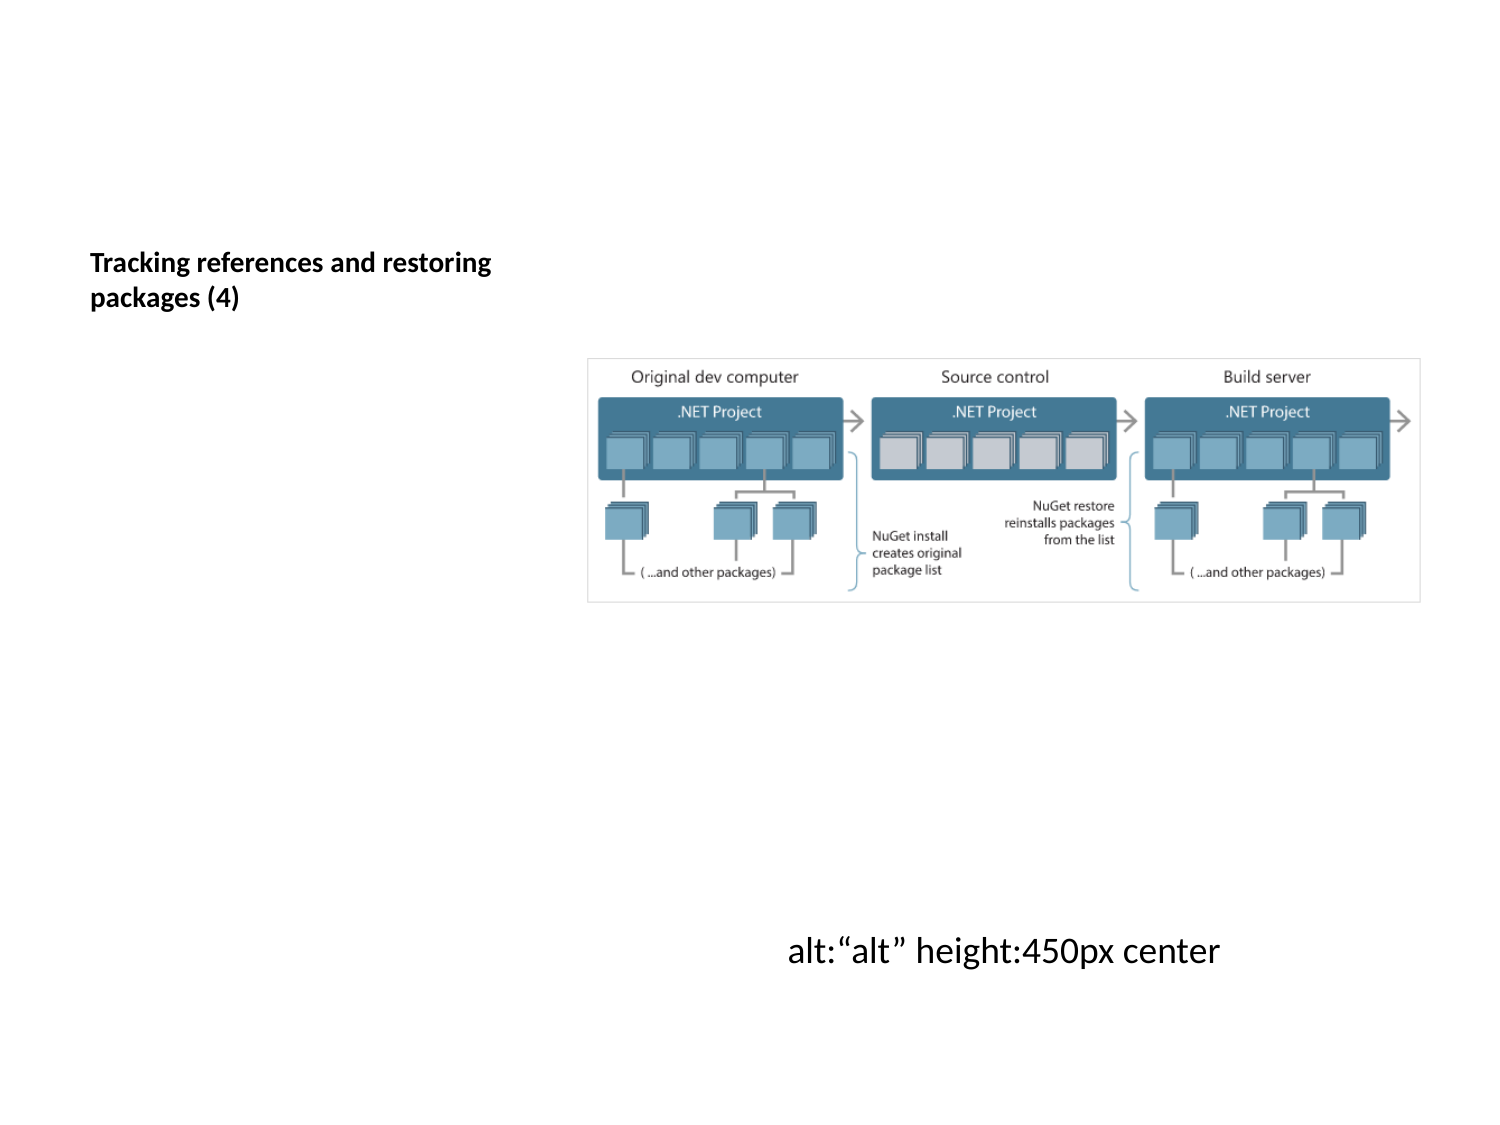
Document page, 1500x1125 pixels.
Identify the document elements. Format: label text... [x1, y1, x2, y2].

text_box alt:“alt” height:450px center [585, 918, 1423, 1003]
picture [585, 358, 1424, 605]
list Tracking references and restoring packages (4) [75, 235, 569, 1005]
